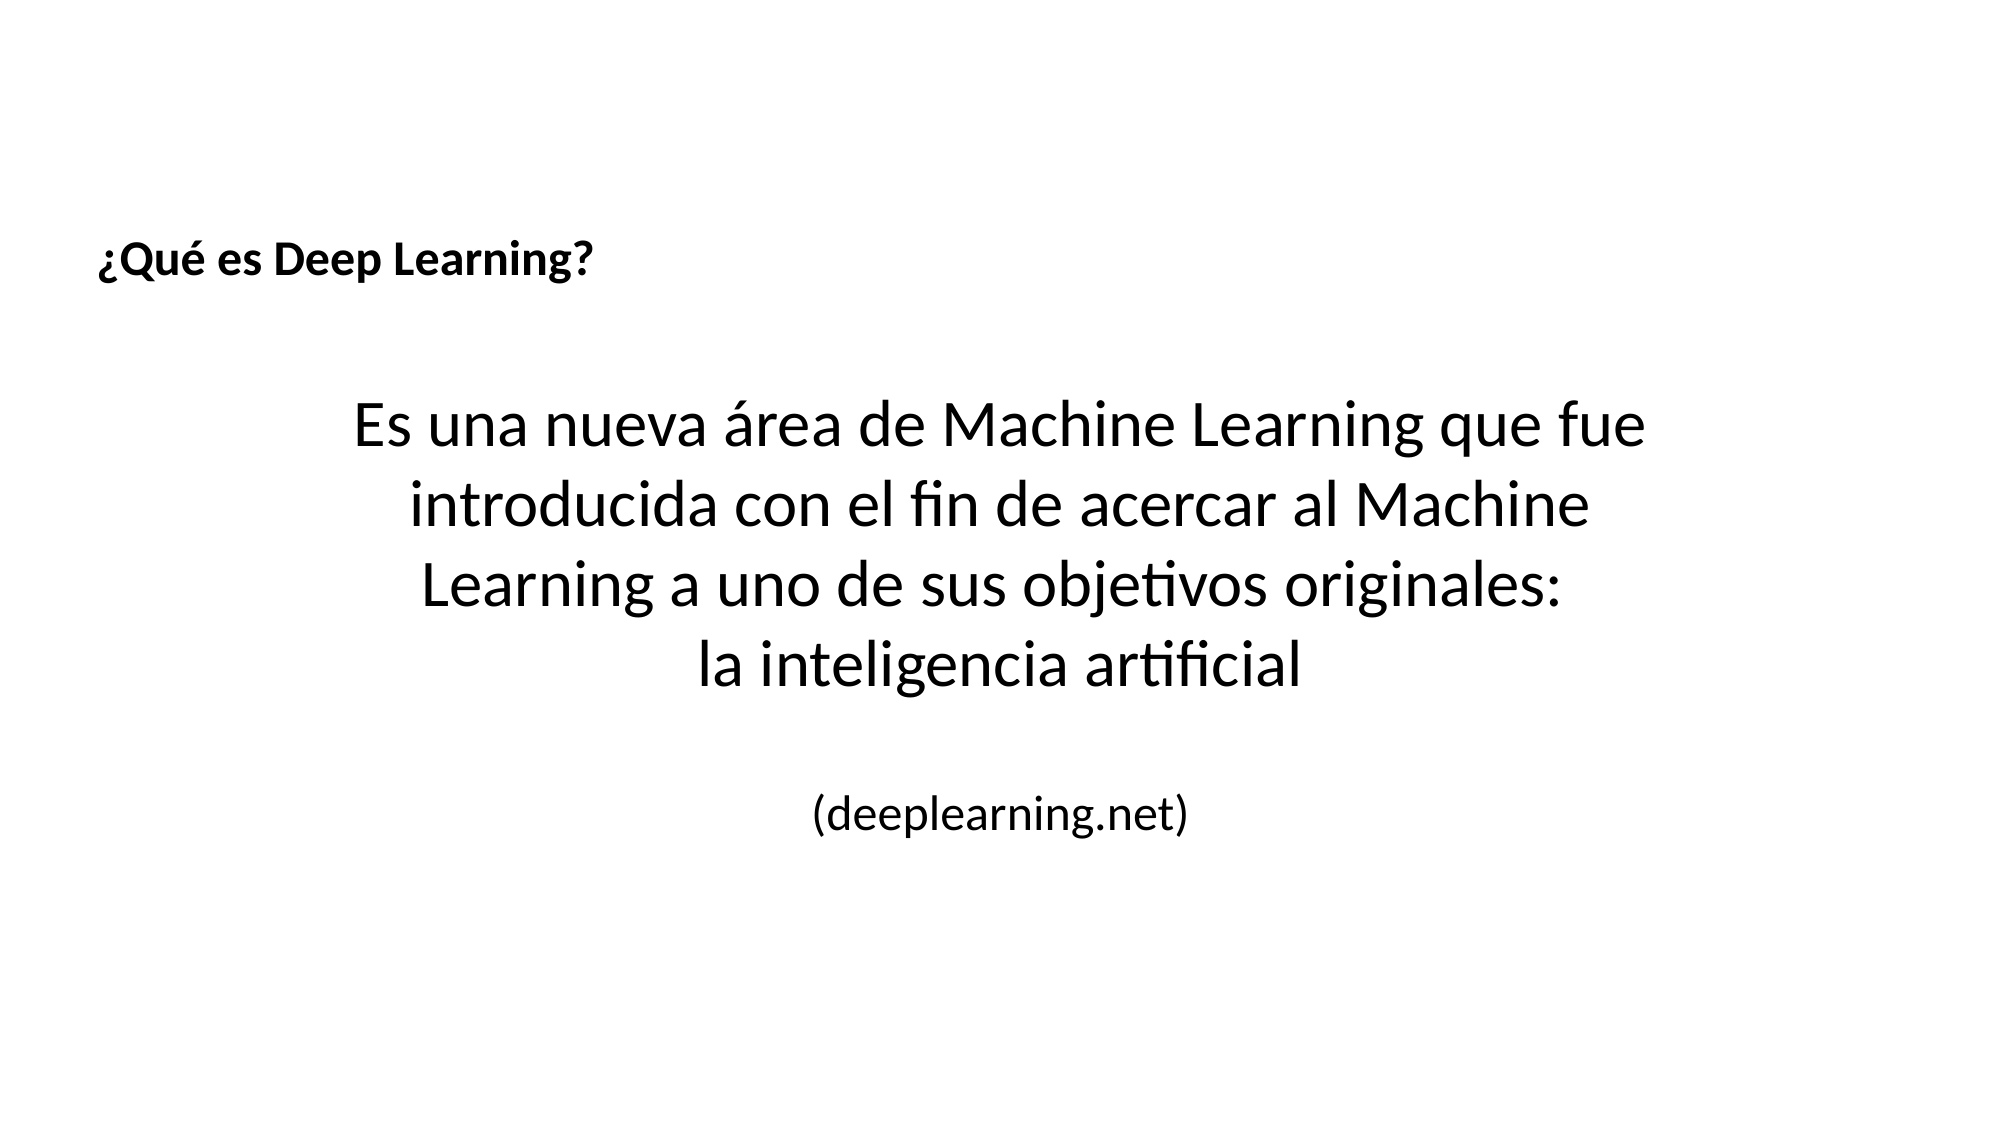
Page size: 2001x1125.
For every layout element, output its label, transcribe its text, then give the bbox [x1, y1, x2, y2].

text_box Es una nueva área de Machine Learning que fue introducida con el fin de acercar al Machine Learning a uno de sus objetivos originales: la inteligencia artificial (deeplearning.net) [328, 372, 1673, 848]
text_box ¿Qué es Deep Learning? [79, 187, 1306, 293]
